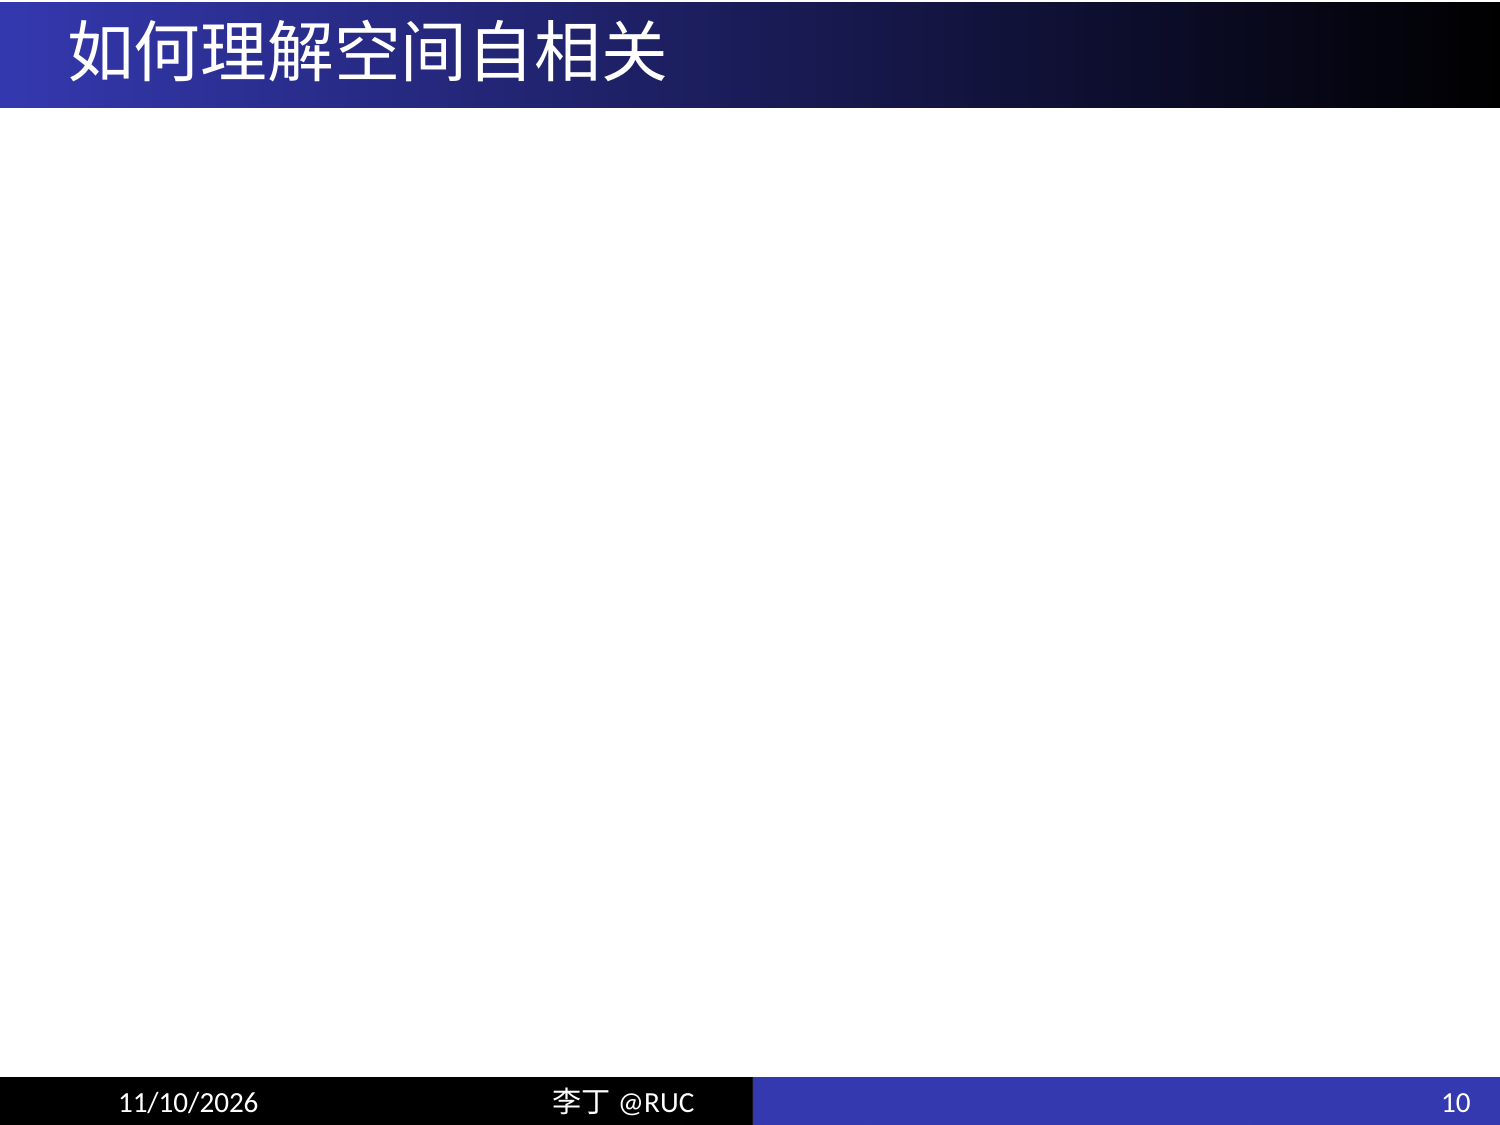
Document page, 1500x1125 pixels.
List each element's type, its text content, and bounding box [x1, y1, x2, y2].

slide_number 10 [1396, 1083, 1486, 1120]
picture [0, 2, 1500, 108]
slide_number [103, 1088, 441, 1114]
picture [0, 1077, 1500, 1125]
title 如何理解空间自相关 [52, 17, 1459, 93]
footer 李丁@RUC [496, 1088, 750, 1114]
